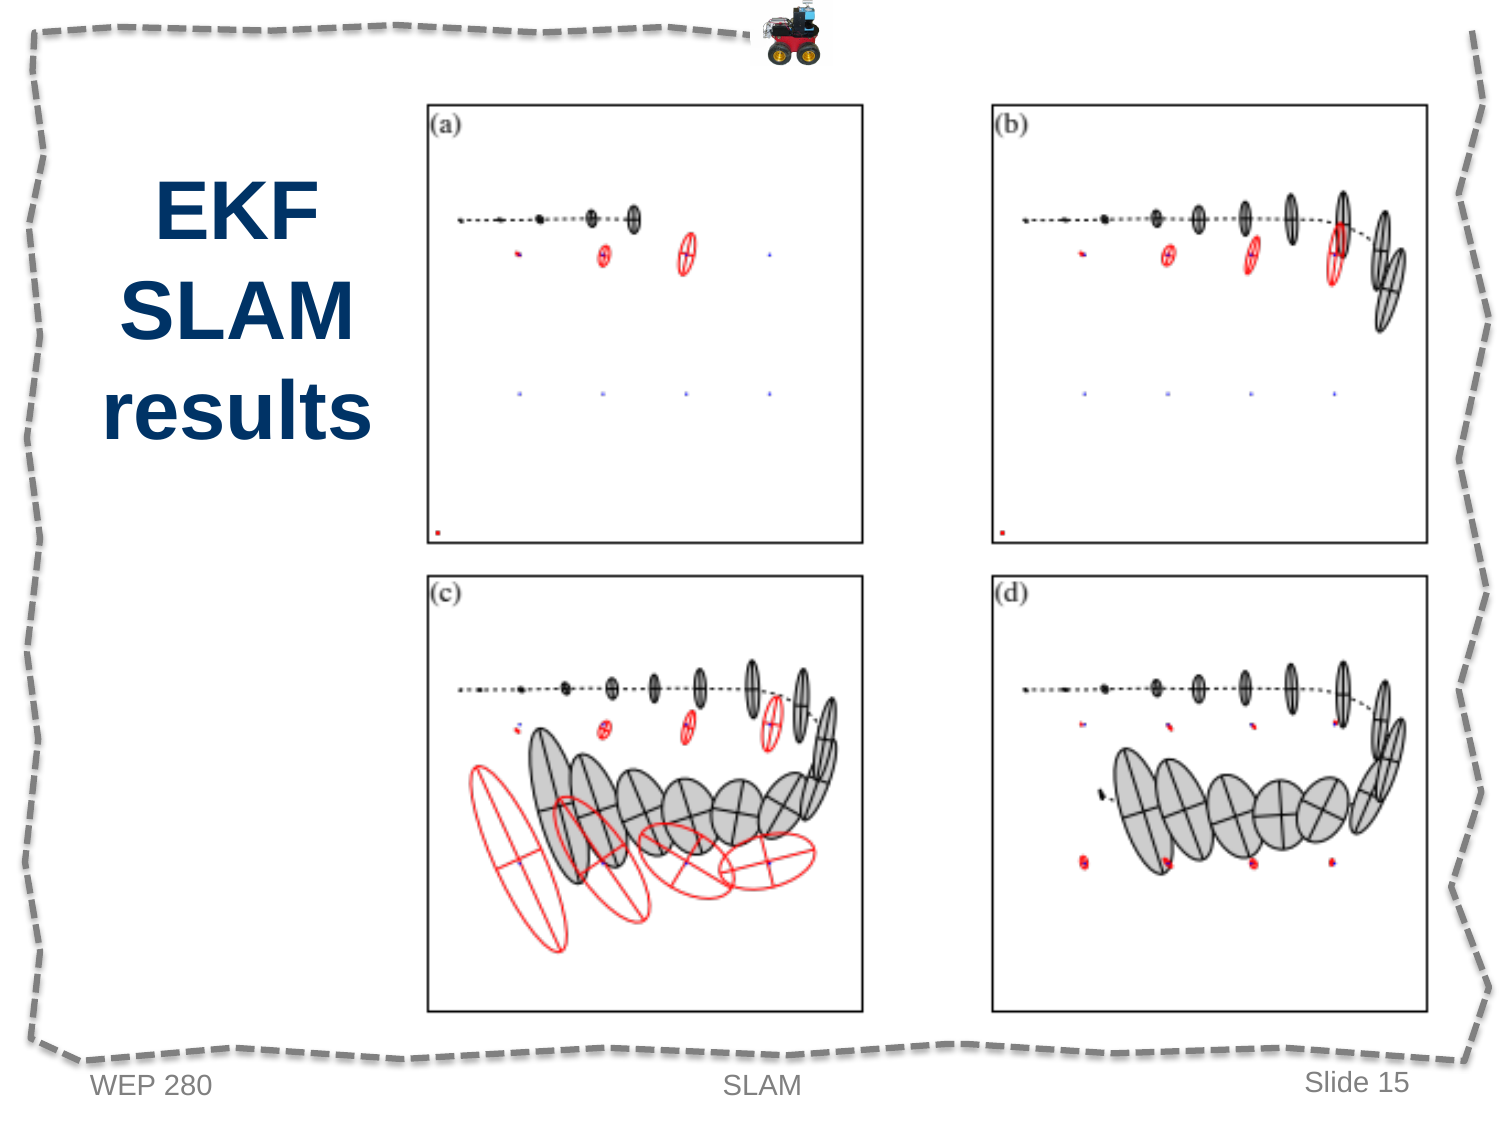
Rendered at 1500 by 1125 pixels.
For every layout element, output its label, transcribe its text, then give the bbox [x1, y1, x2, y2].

title EKF SLAM results [75, 50, 400, 563]
slide_number WEP 280 [75, 1058, 425, 1103]
picture [750, 0, 833, 66]
slide_number Slide 15 [1074, 1058, 1426, 1103]
footer SLAM [512, 1058, 1013, 1103]
picture [412, 87, 1451, 1038]
